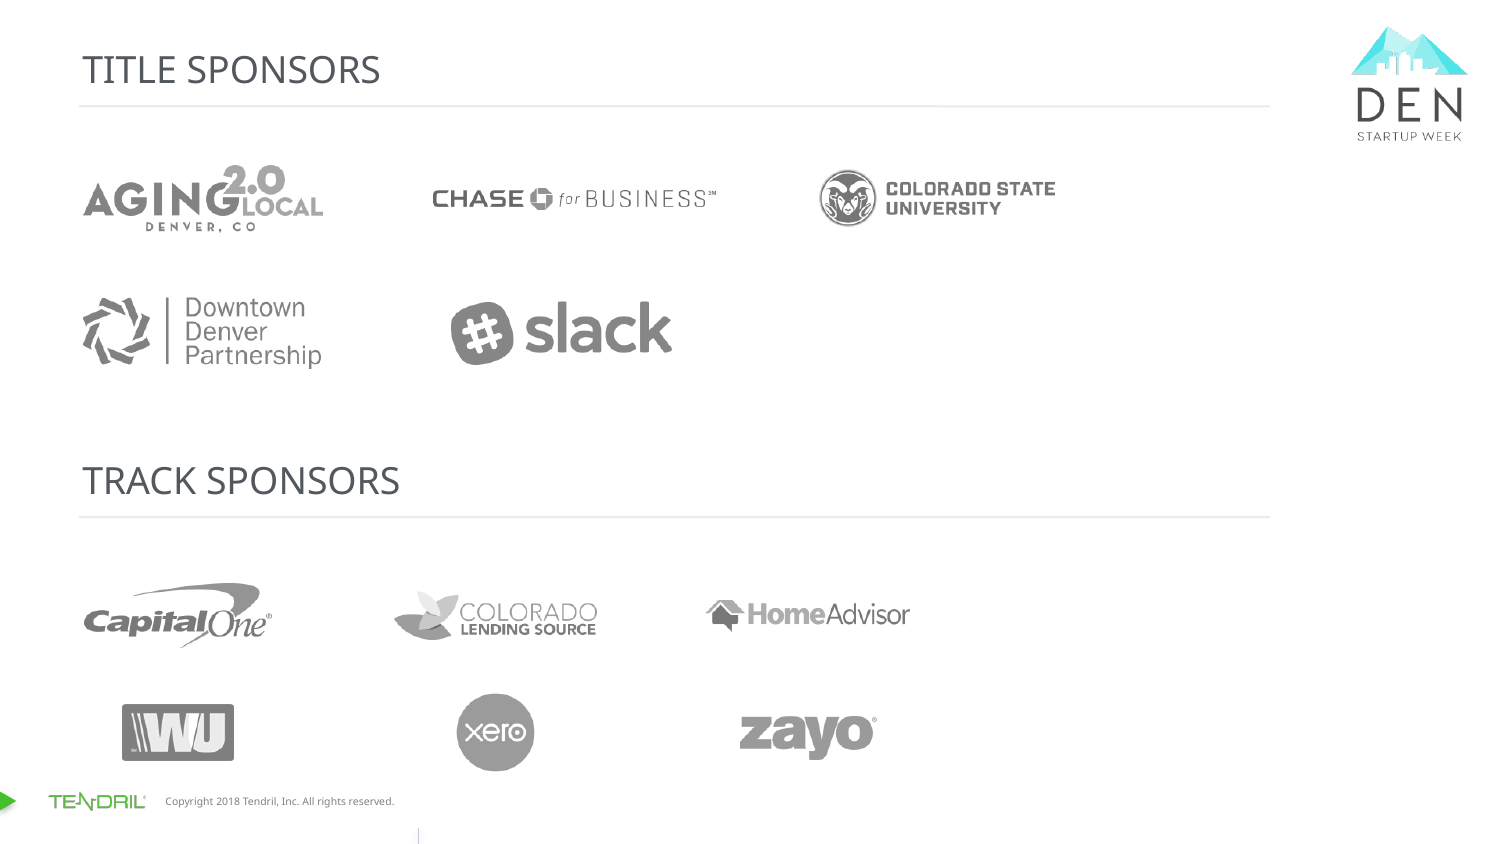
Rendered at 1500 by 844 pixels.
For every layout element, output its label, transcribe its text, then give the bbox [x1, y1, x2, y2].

picture [1351, 26, 1469, 141]
text_box TITLE SPONSORS [79, 43, 1346, 95]
picture [82, 137, 1059, 371]
picture [82, 582, 1217, 779]
text_box TRACK SPONSORS [79, 453, 1420, 505]
